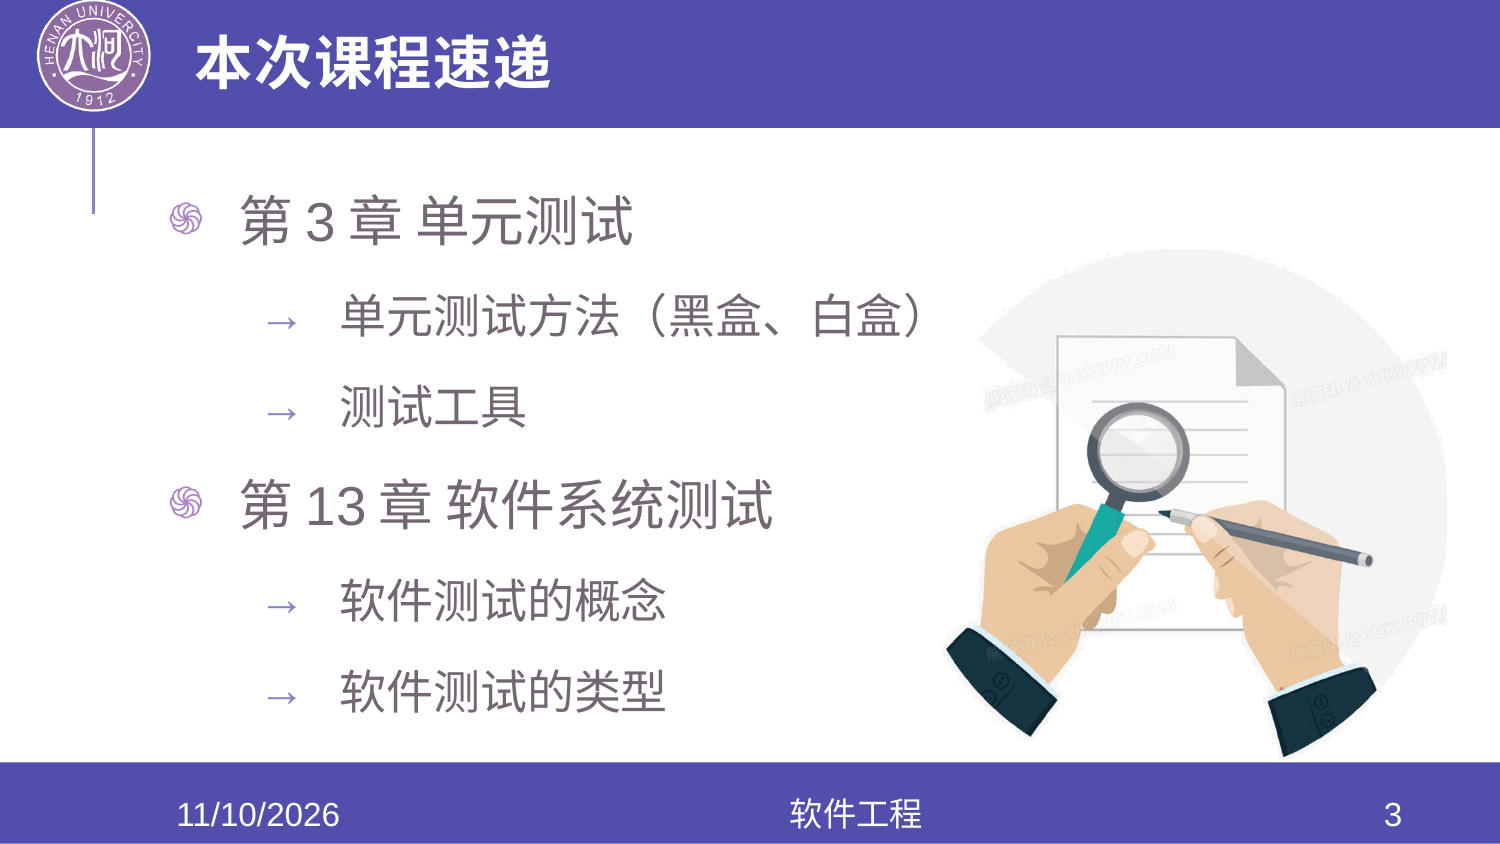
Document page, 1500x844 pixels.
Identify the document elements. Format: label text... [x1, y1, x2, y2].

footer 软件工程 [391, 796, 1322, 830]
list 第3章 单元测试 单元测试方法（黑盒、白盒） 测试工具 第13章 软件系统测试 软件测试的概念 软件测试的类型 [160, 165, 1454, 727]
slide_number 3 [1333, 796, 1454, 830]
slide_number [126, 796, 391, 830]
picture [937, 248, 1447, 783]
title 本次课程速递 [179, 0, 1454, 136]
